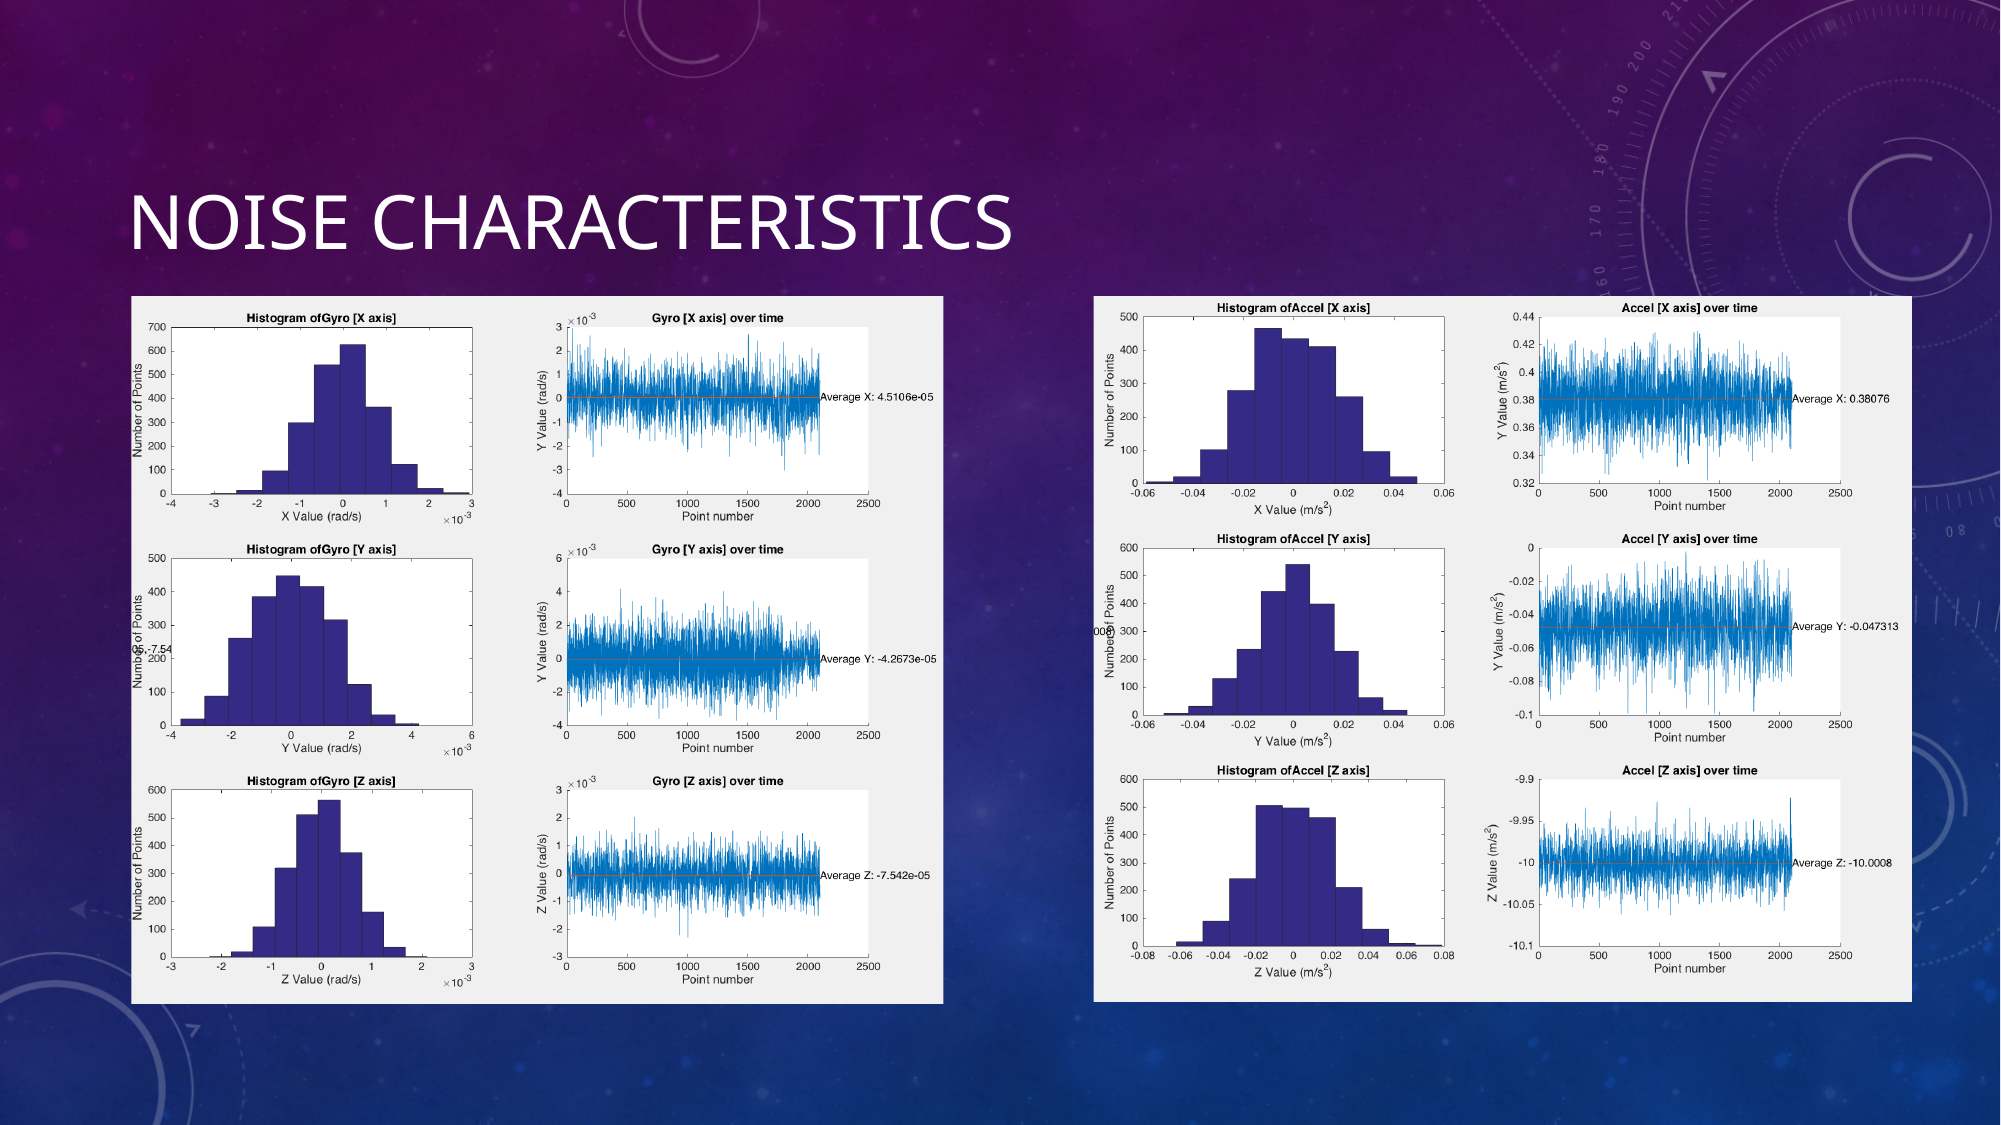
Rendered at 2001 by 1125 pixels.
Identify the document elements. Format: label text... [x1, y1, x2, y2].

picture [0, 0, 2001, 1125]
title Noise Characteristics [112, 99, 1775, 339]
